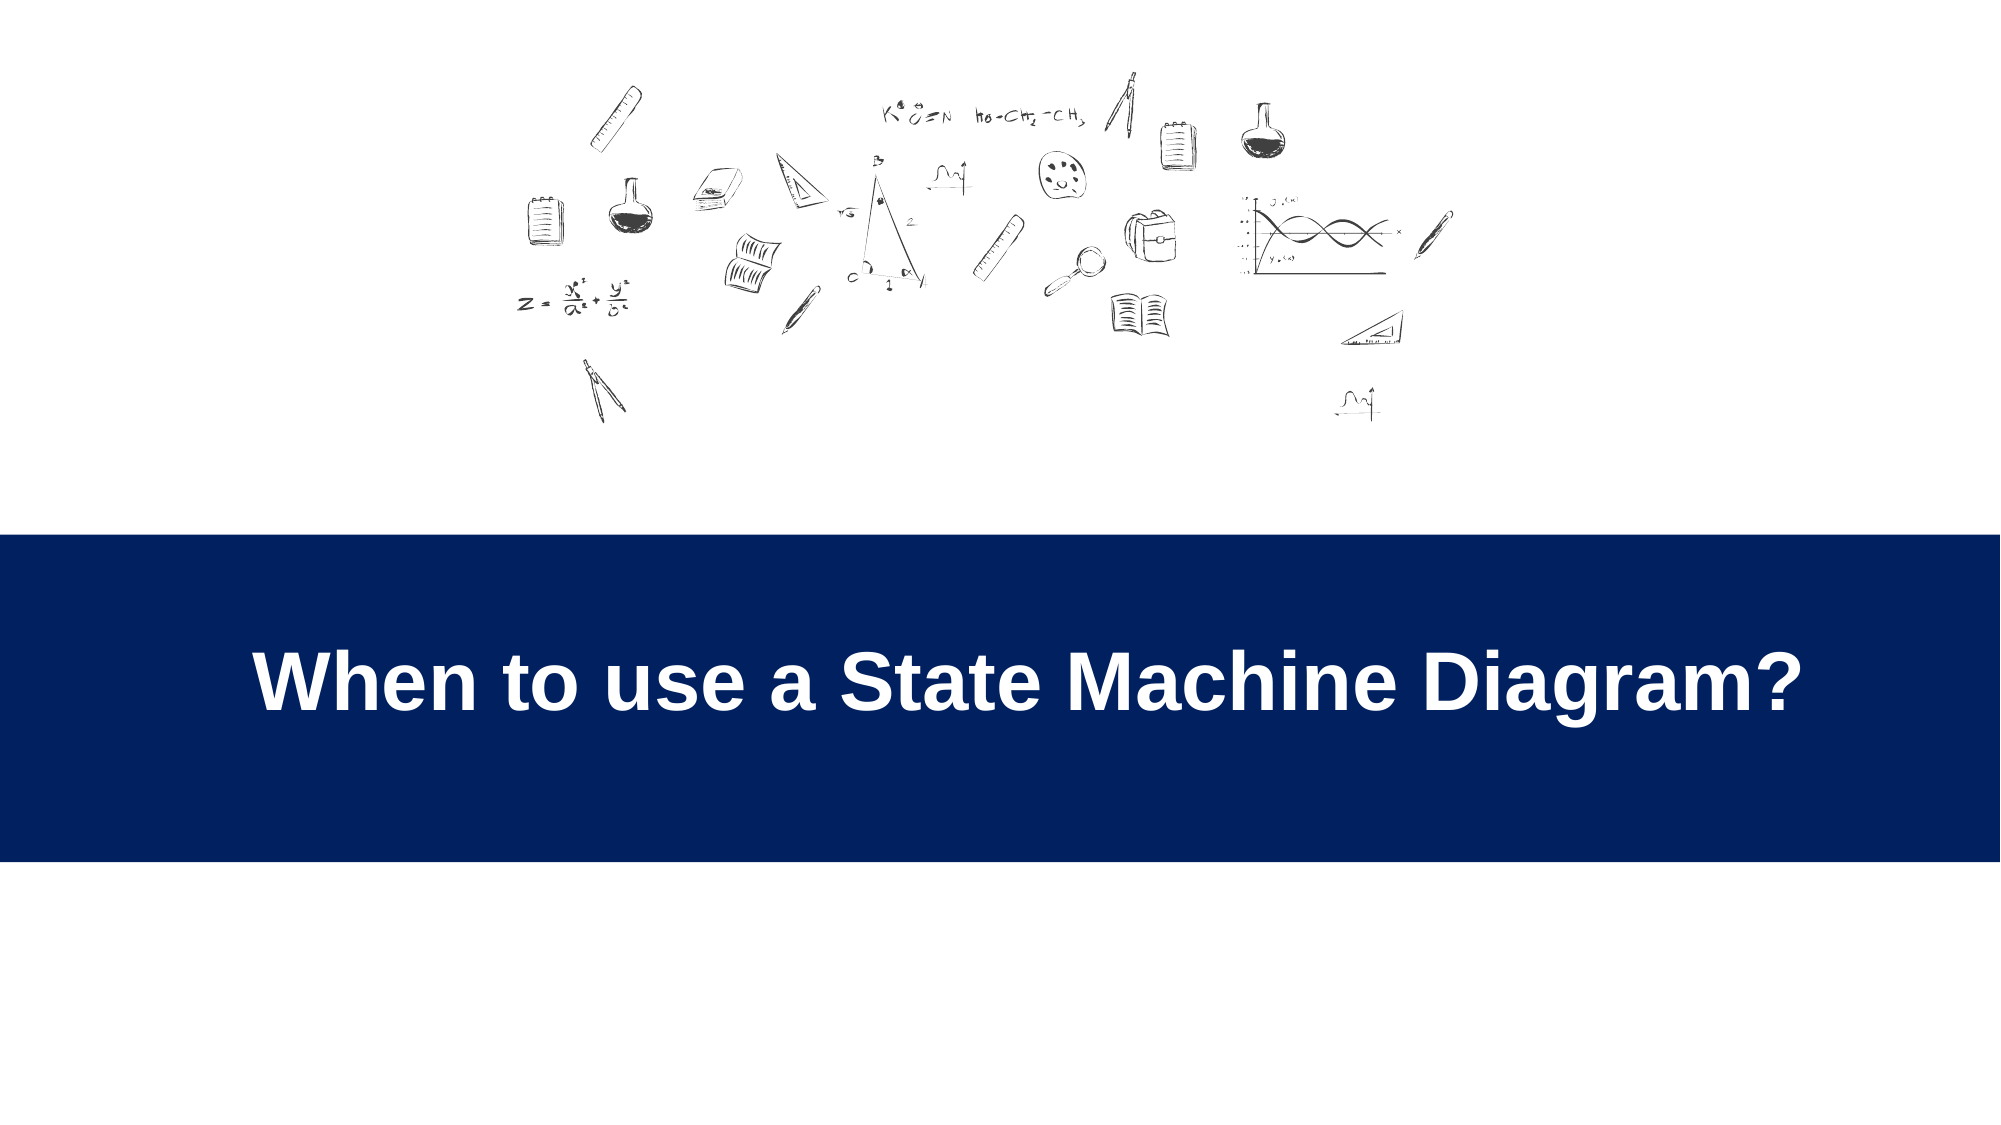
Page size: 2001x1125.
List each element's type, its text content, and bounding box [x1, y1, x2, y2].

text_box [1124, 209, 1177, 263]
text_box [0, 533, 2000, 863]
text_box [527, 195, 565, 246]
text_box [1038, 149, 1088, 200]
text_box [796, 279, 806, 342]
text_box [585, 355, 613, 423]
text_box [1237, 196, 1402, 275]
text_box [1104, 288, 1178, 342]
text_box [1160, 120, 1198, 171]
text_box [1332, 385, 1383, 423]
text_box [925, 159, 975, 198]
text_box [882, 100, 1085, 127]
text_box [1058, 238, 1088, 310]
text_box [1339, 308, 1405, 346]
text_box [517, 277, 631, 317]
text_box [769, 158, 836, 196]
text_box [962, 239, 1038, 257]
text_box When to use a State Machine Diagram? [29, 619, 2000, 735]
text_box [715, 235, 789, 290]
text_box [1428, 204, 1439, 267]
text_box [580, 110, 655, 128]
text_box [1111, 70, 1139, 137]
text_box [692, 166, 743, 211]
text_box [835, 157, 937, 290]
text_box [1241, 102, 1286, 159]
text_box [608, 177, 654, 234]
